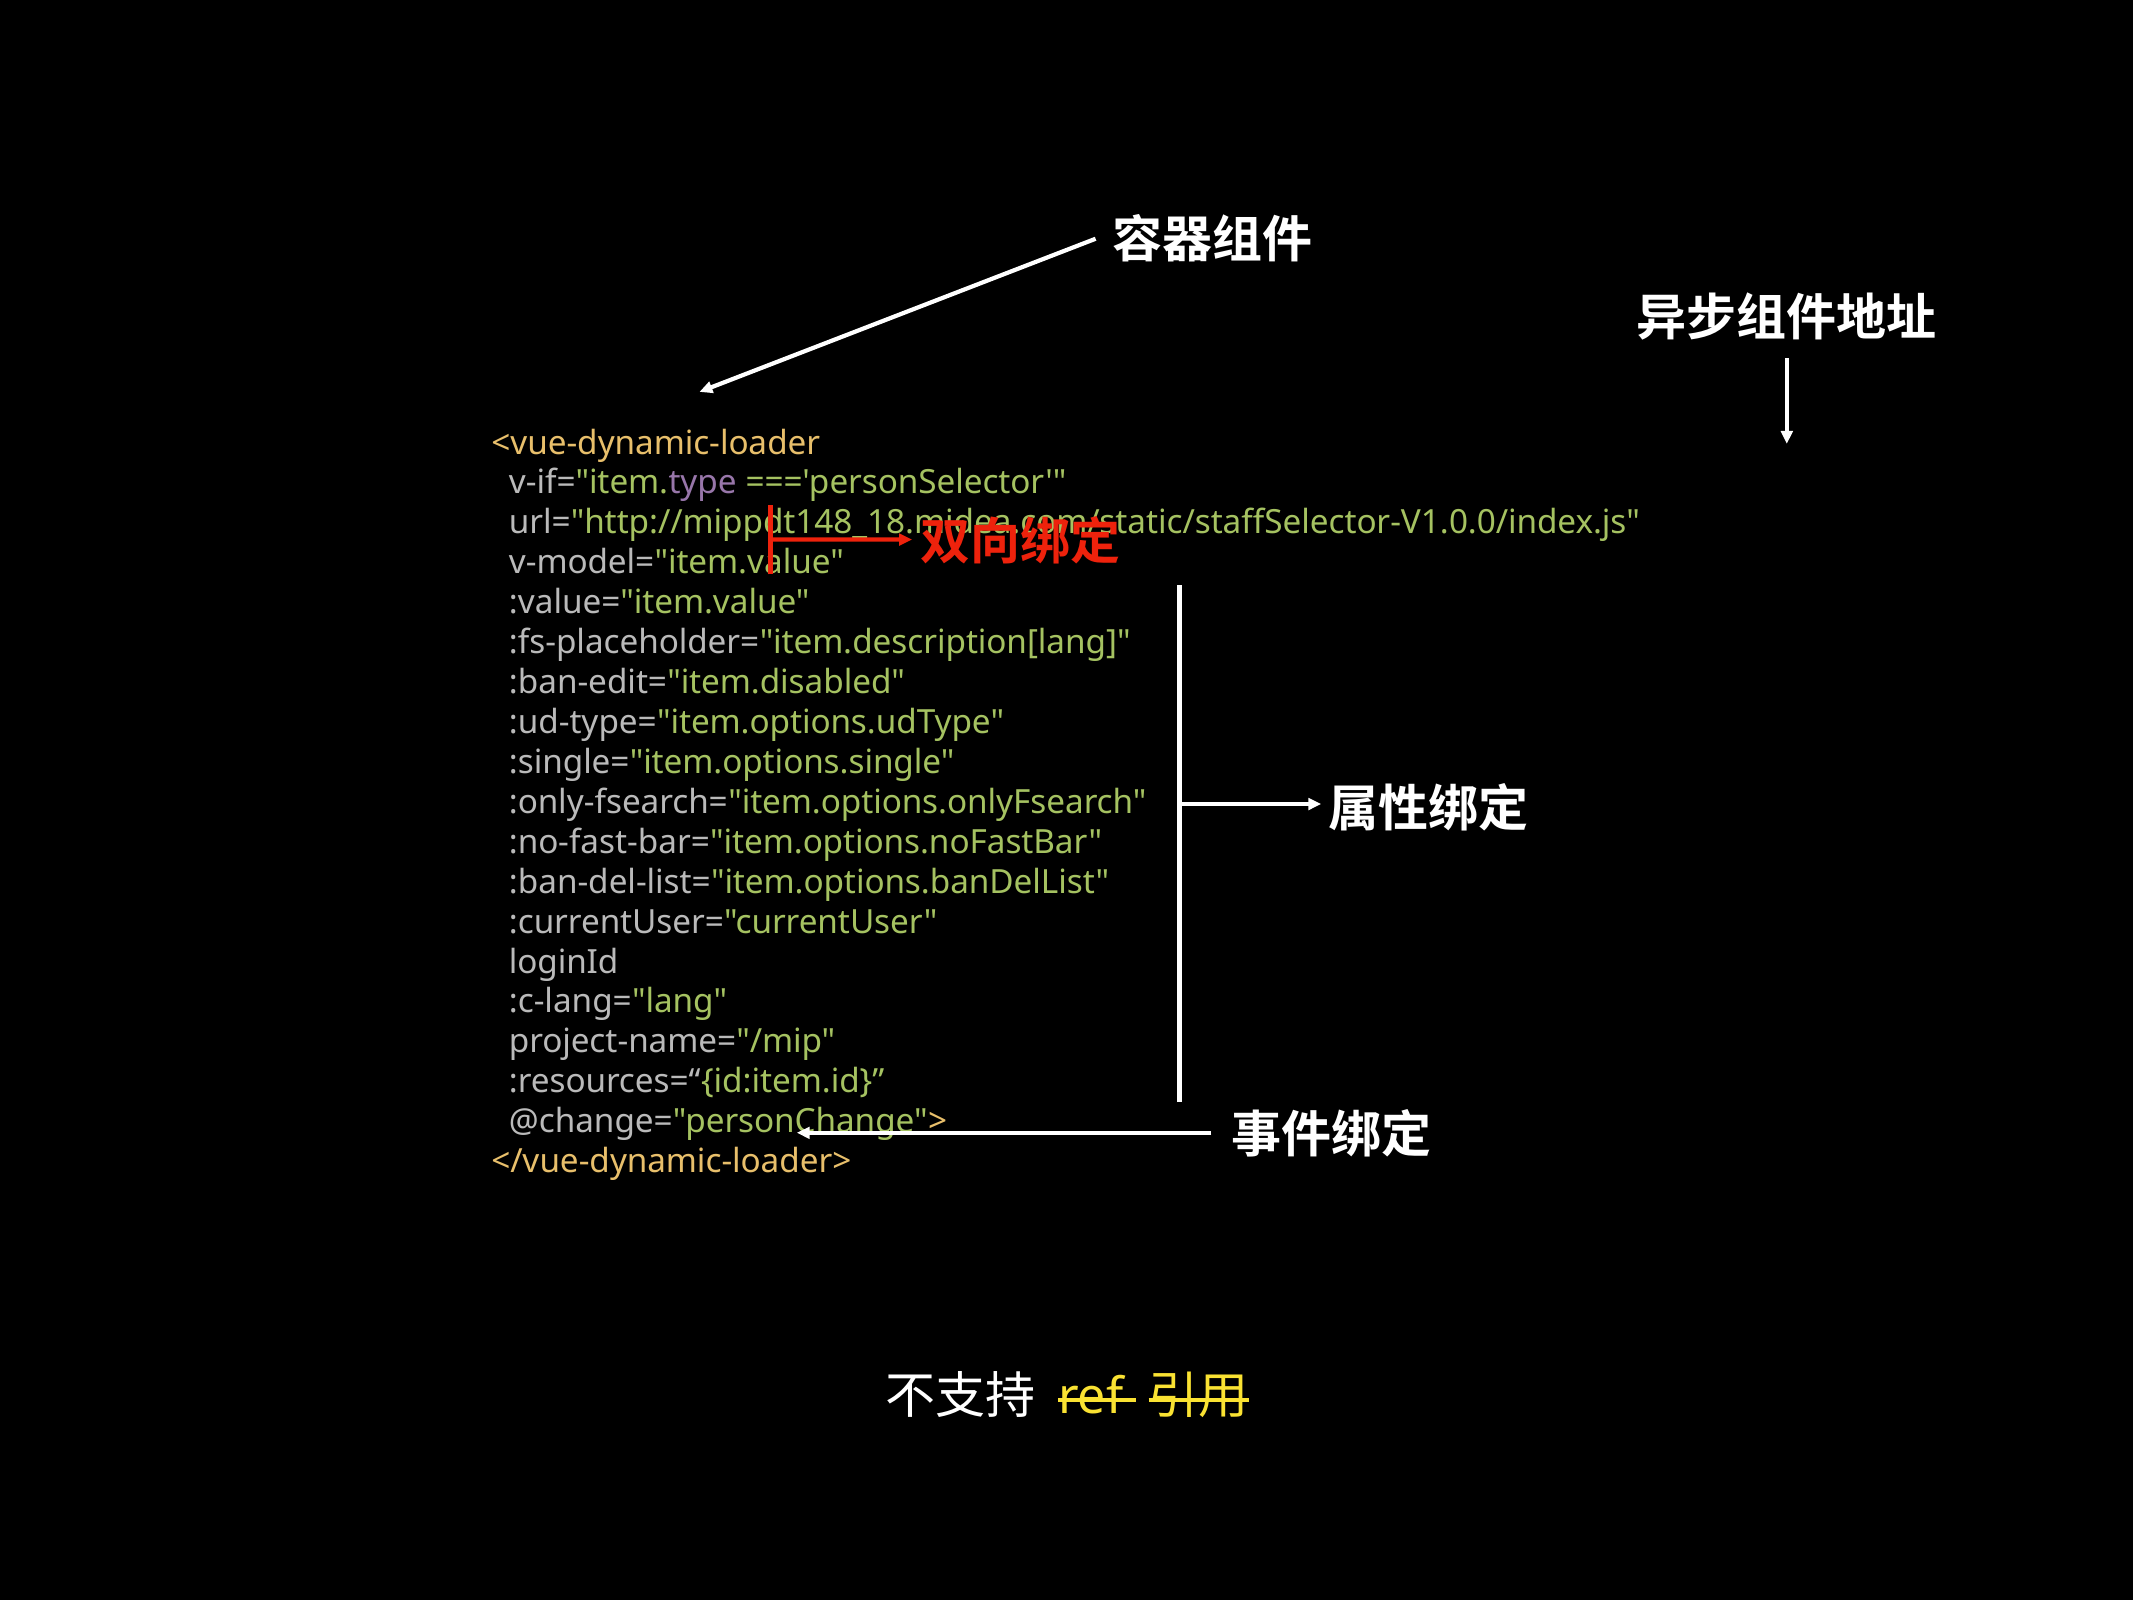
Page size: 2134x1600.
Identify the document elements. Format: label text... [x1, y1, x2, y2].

text_box 异步组件地址 [1628, 277, 1946, 354]
text_box 事件绑定 [1222, 1094, 1440, 1172]
text_box 容器组件 [1104, 199, 1322, 276]
text_box [699, 238, 1096, 394]
text_box [1780, 358, 1794, 444]
text_box [1179, 797, 1320, 811]
text_box 双向绑定 [912, 501, 1129, 578]
text_box <vue-dynamic-loader v-if="item.type ==='personSelector'" url="http://mippdt148_18.midea.com/static/staffSelector-V1.0.0/index.js" v-model="item.value" :value="item.value" :fs-placeholder="item.description[lang]" :ban-edit="item.disabled" :ud-type="item.options.udType" :single="item.options.single" :only-fsearch="item.options.onlyFsearch" :no-fast-bar="item.options.noFastBar" :ban-del-list="item.options.banDelList" :currentUser="currentUser" loginId :c-lang="lang" project-name="/mip" :resources=“{id:item.id}” @change="personChange"> </vue-dynamic-loader> [483, 412, 1651, 1188]
text_box 不支持 ref 引用 [876, 1355, 1257, 1432]
text_box 属性绑定 [1320, 767, 1537, 845]
text_box [770, 533, 912, 546]
text_box [797, 1126, 1212, 1139]
